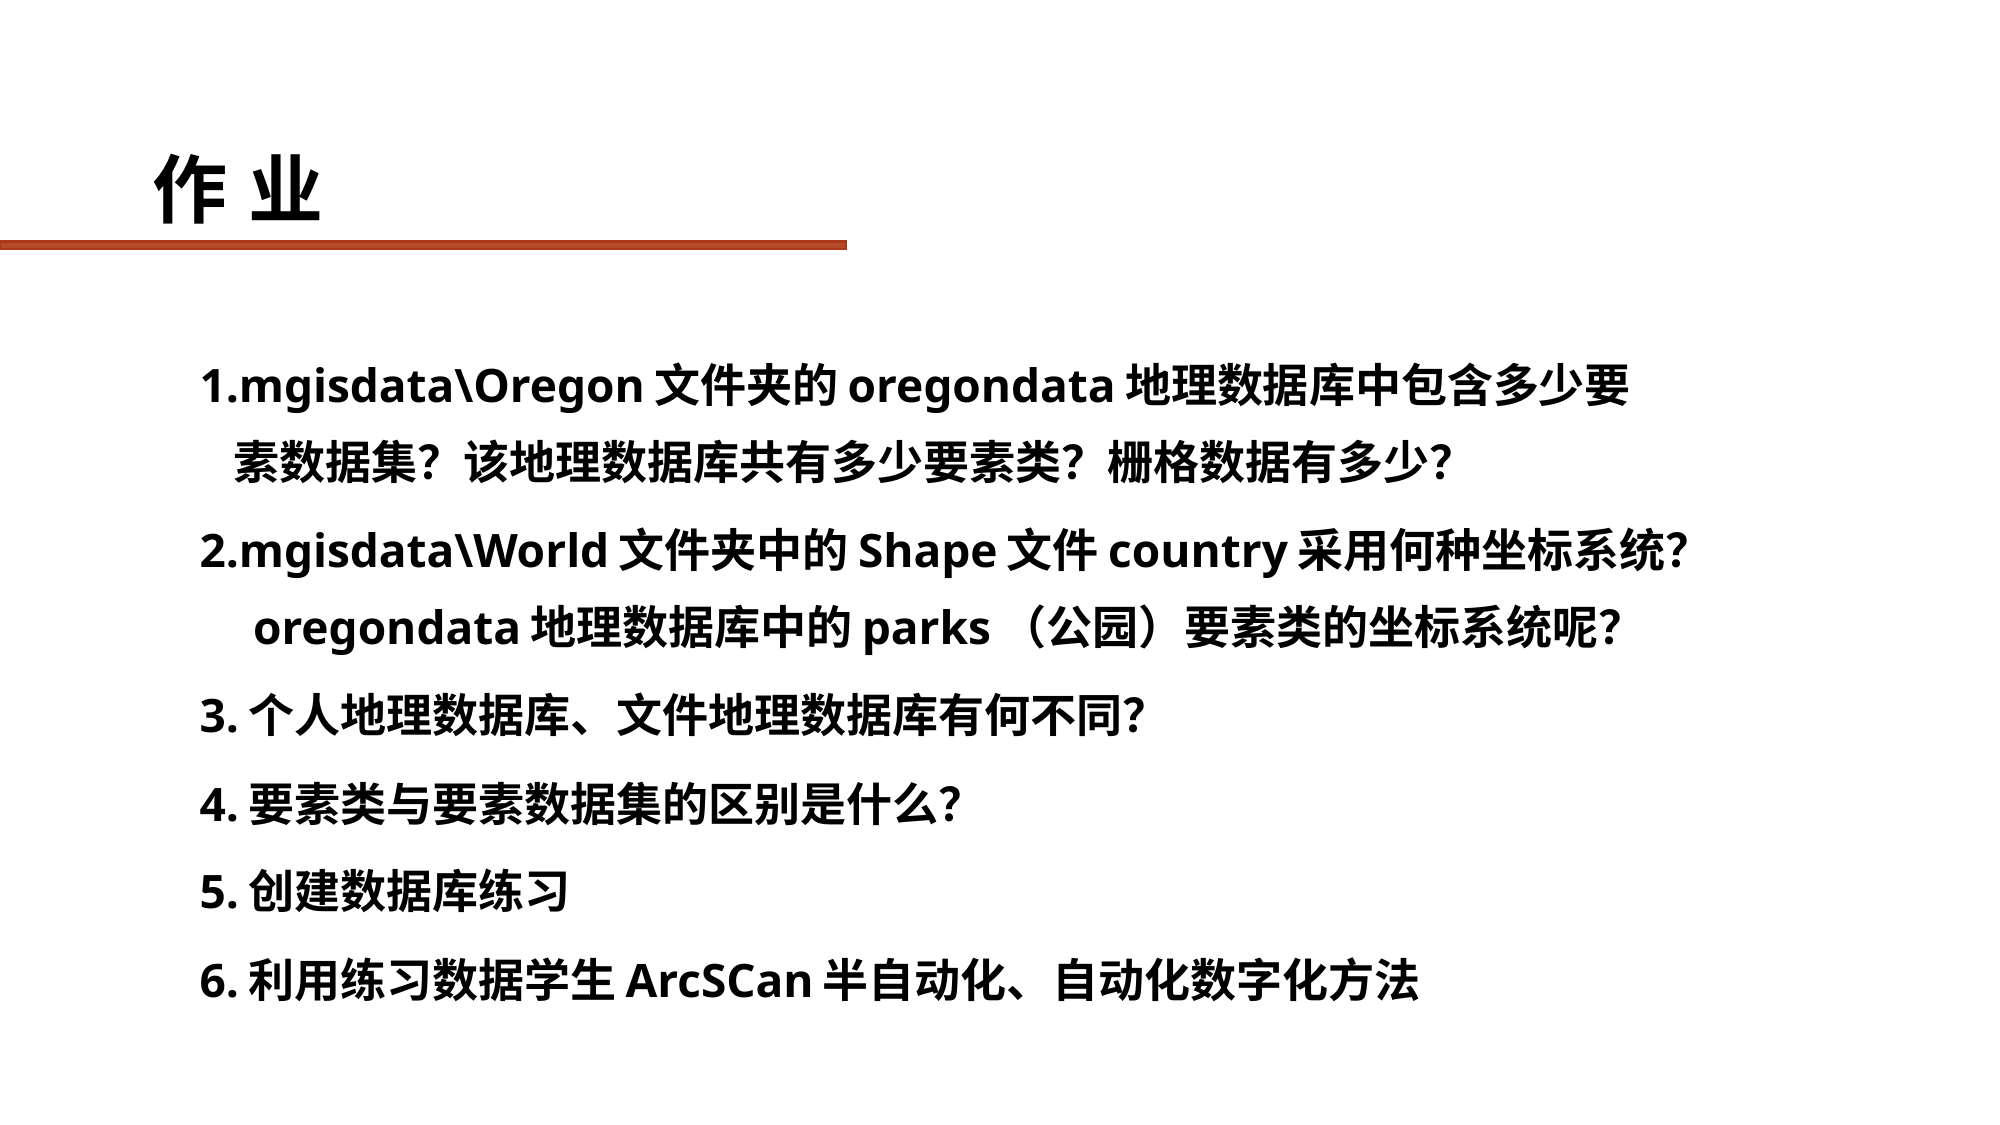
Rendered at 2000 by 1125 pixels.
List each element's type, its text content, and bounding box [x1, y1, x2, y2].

title 作 业 [137, 16, 1638, 242]
list 1.mgisdata\Oregon文件夹的oregondata地理数据库中包含多少要素数据集？该地理数据库共有多少要素类？栅格数据有多少？ 2.mgisdata\World文件夹中的Shape文件country采用何种坐标系统？ oregondata地理数据库中的parks（公园）要素类的坐标系统呢？ 3.个人地理数据库、文件地理数据库有何不同？ 4.要素类与要素数据集的区别是什么？ 5.创建数据库练习 6.利用练习数据学生ArcSCan半自动化、自动化数字化方法 [184, 326, 1684, 1083]
